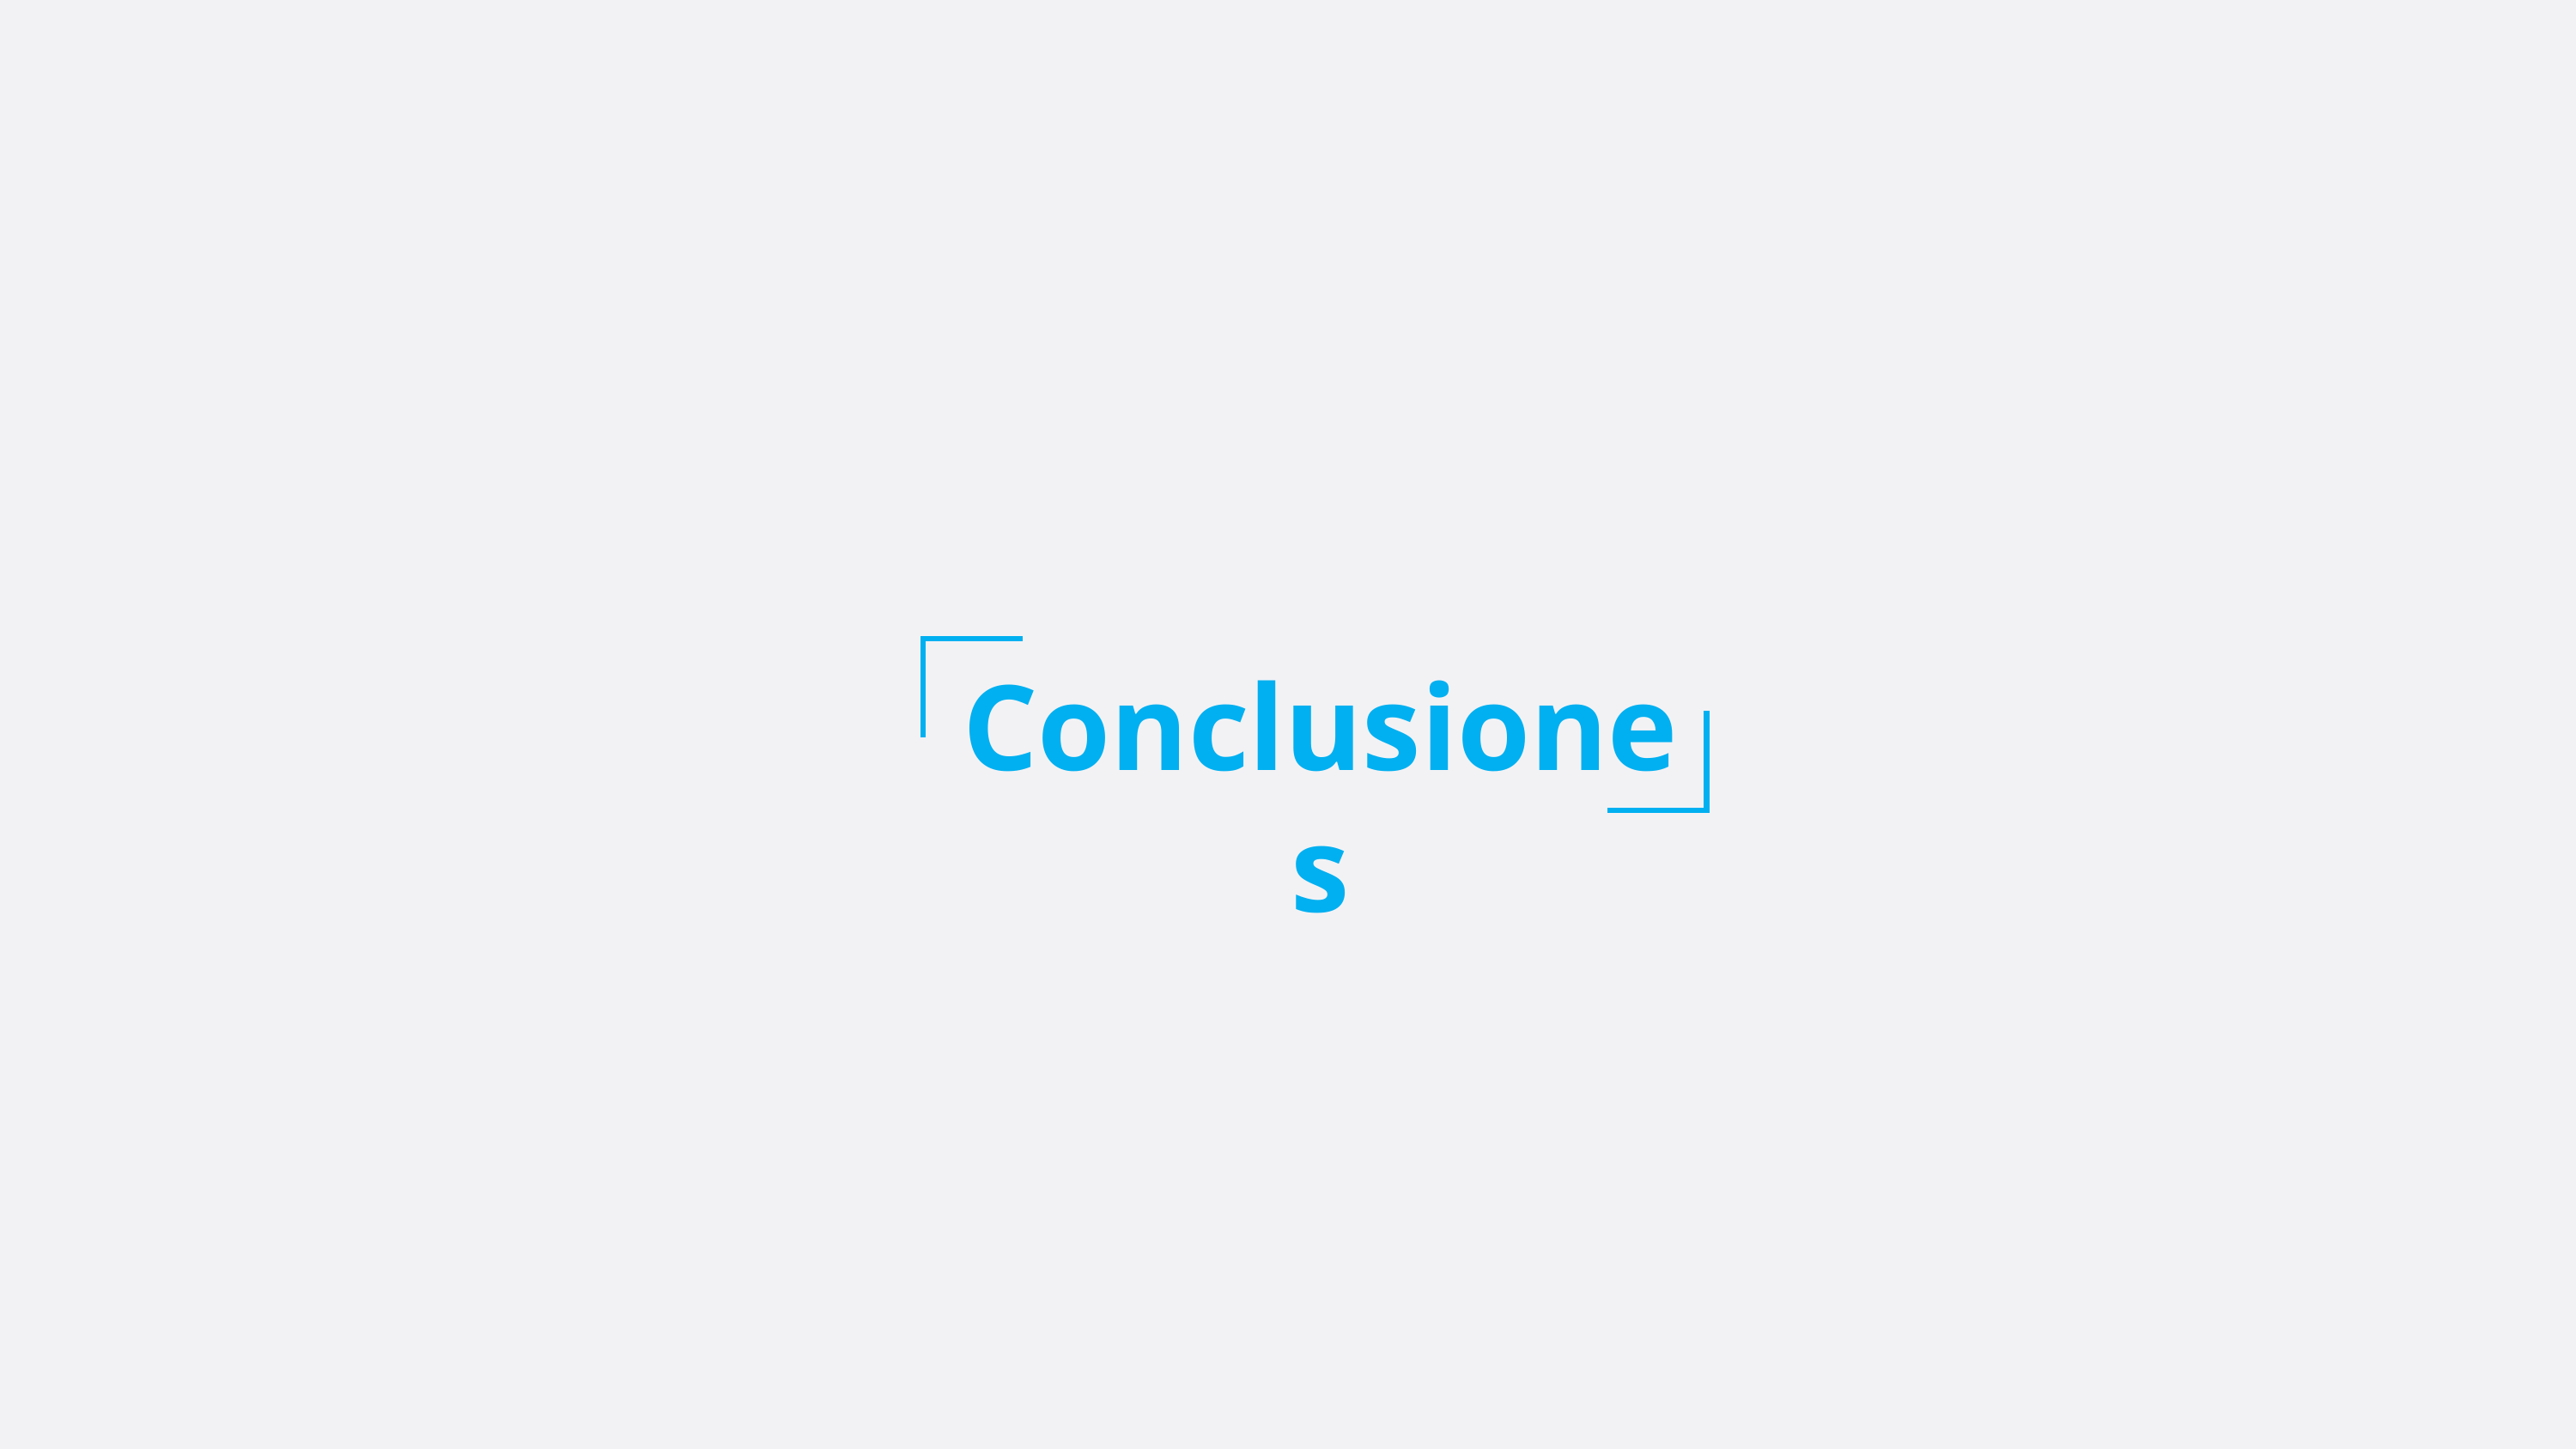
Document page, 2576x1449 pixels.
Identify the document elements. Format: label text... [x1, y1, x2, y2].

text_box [1609, 713, 1707, 810]
text_box Conclusiones [933, 646, 1707, 943]
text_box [922, 638, 1020, 736]
